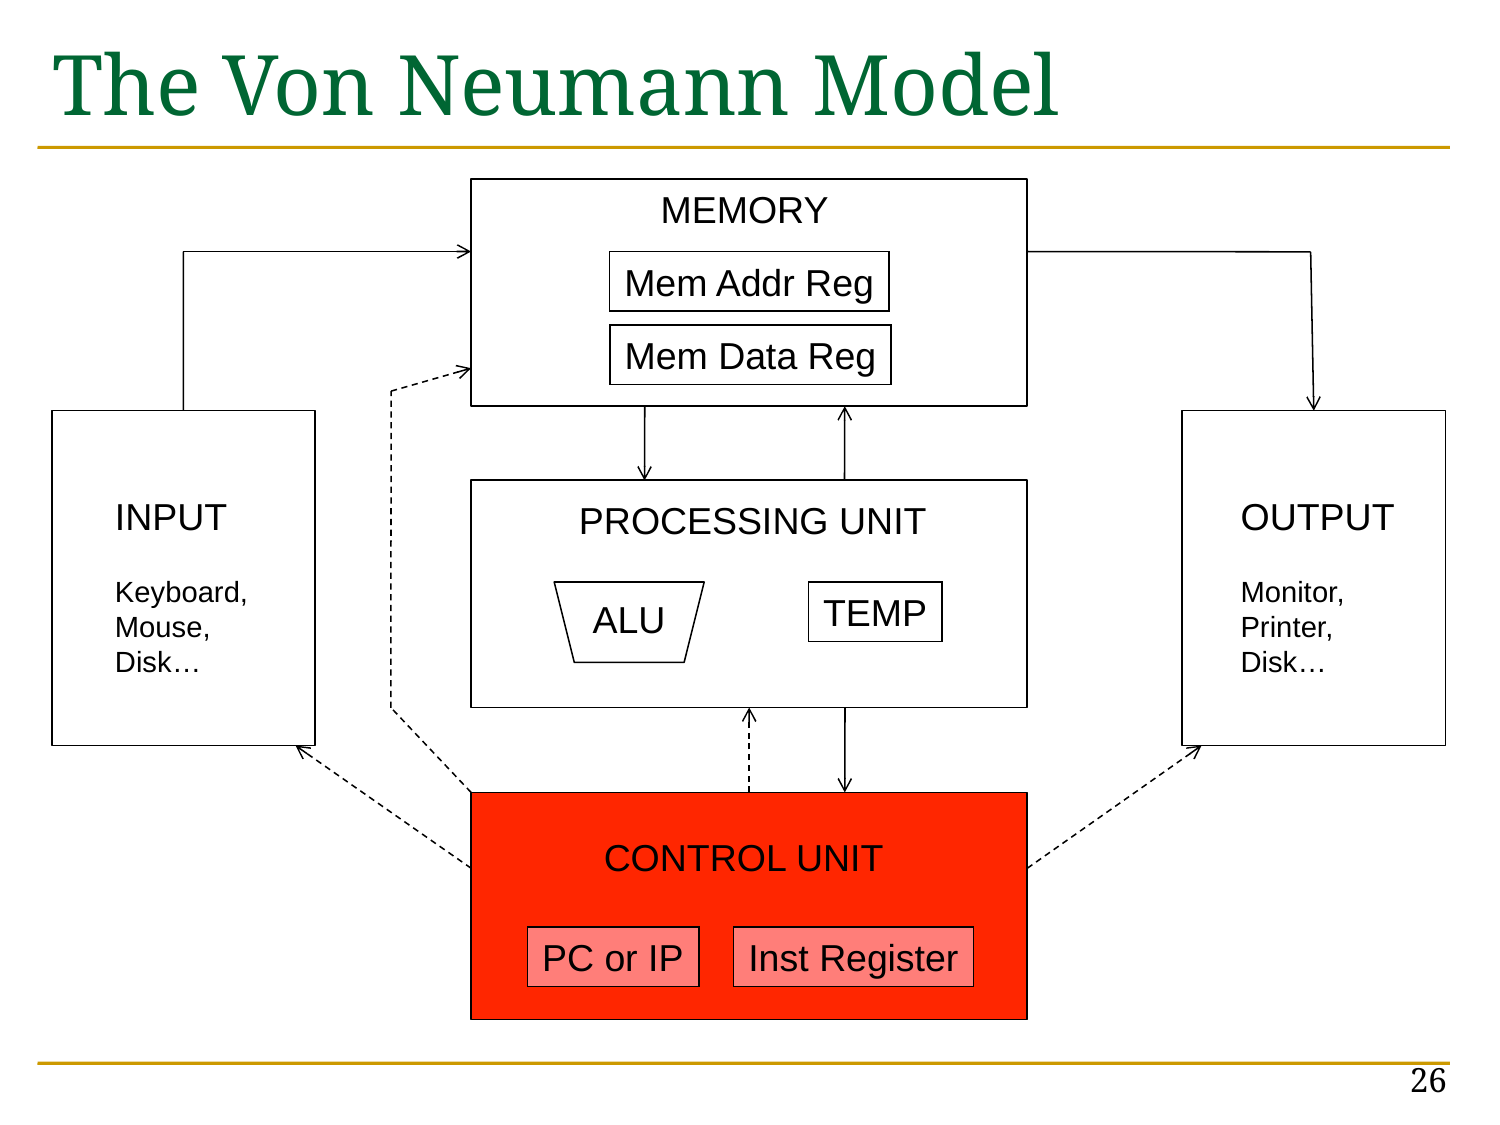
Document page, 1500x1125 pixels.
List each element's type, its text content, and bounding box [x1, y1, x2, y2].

text_box [1182, 410, 1446, 746]
text_box [471, 178, 1028, 406]
text_box ALU [577, 588, 681, 648]
text_box Mem Addr Reg [609, 251, 889, 312]
title The Von Neumann Model [37, 24, 1500, 200]
text_box PC or IP [527, 926, 699, 987]
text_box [388, 709, 474, 791]
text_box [390, 367, 472, 392]
text_box TEMP [808, 581, 943, 642]
text_box CONTROL UNIT [588, 826, 899, 887]
text_box [51, 410, 316, 746]
text_box OUTPUT Monitor, Printer, Disk… [1225, 485, 1410, 686]
text_box [471, 480, 1028, 708]
text_box Mem Data Reg [609, 324, 892, 385]
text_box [1026, 745, 1202, 869]
slide_number 26 [1111, 1036, 1462, 1112]
text_box INPUT Keyboard, Mouse, Disk… [100, 485, 264, 686]
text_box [1232, 329, 1392, 334]
text_box PROCESSING UNIT [564, 489, 942, 549]
text_box MEMORY [645, 178, 844, 239]
text_box Inst Register [733, 926, 974, 987]
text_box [295, 745, 472, 869]
text_box [554, 581, 705, 663]
text_box [471, 792, 1028, 1020]
